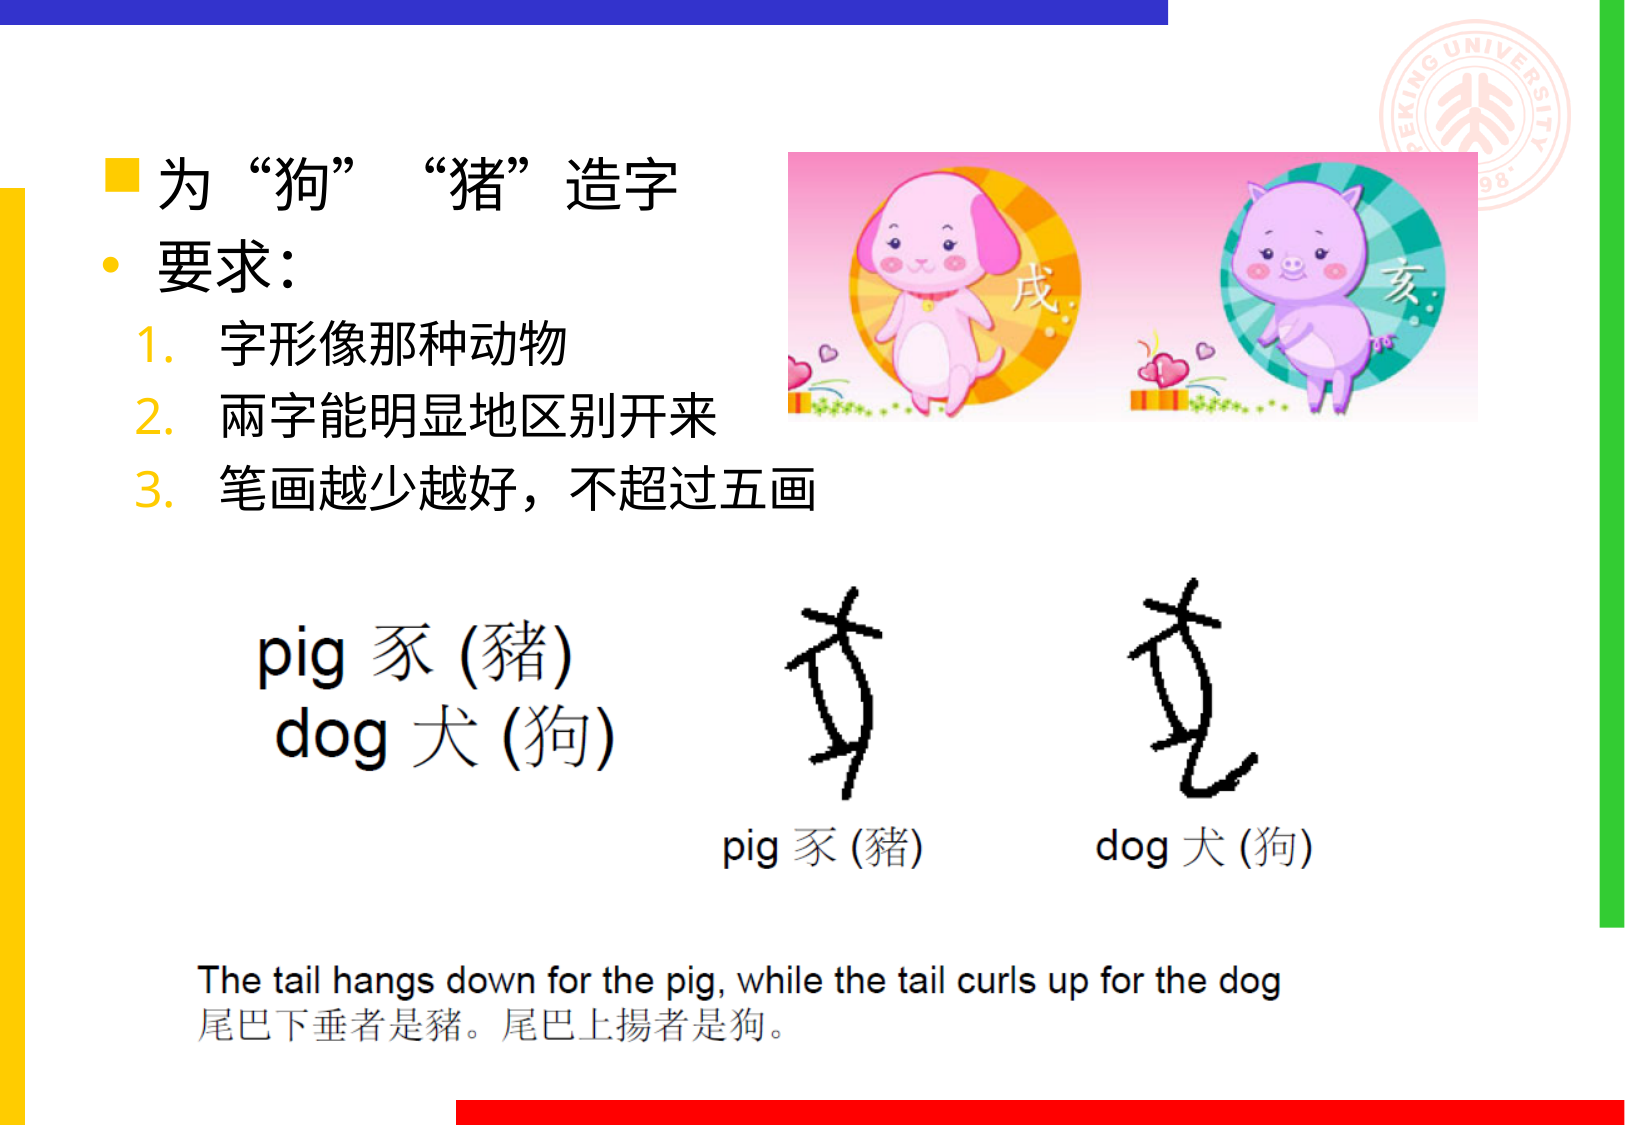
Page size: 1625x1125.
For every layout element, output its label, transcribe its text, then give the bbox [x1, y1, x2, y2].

list 为“狗”“猪”造字 要求： 字形像那种动物 兩字能明显地区别开来 笔画越少越好，不超过五画 [85, 140, 1551, 1066]
picture [788, 152, 1479, 422]
picture [179, 573, 1316, 1051]
